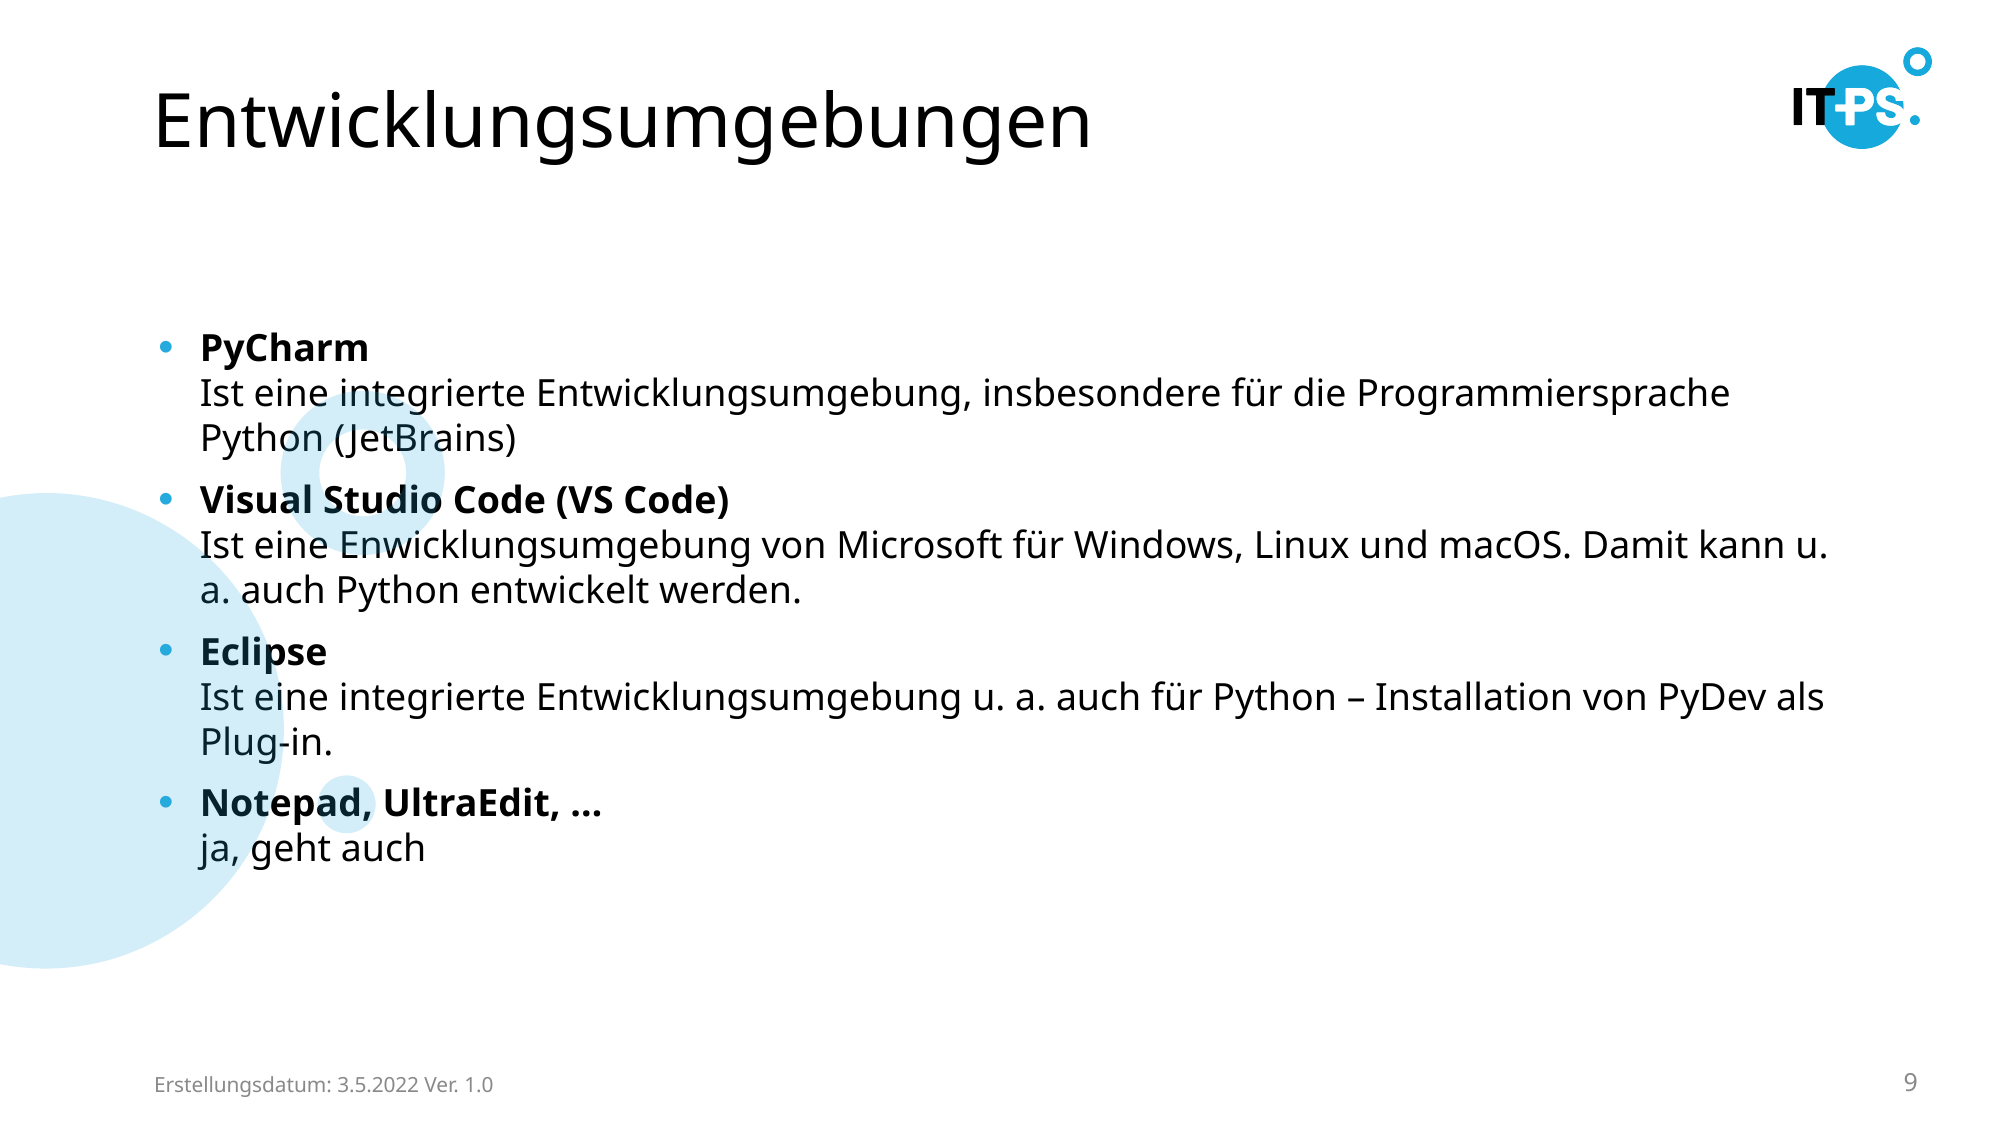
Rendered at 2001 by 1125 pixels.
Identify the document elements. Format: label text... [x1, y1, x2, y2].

title Entwicklungsumgebungen [137, 75, 1769, 171]
list PyCharm Ist eine integrierte Entwicklungsumgebung, insbesondere für die Programmiersprache Python (JetBrains) Visual Studio Code (VS Code) Ist eine Enwicklungsumgebung von Microsoft für Windows, Linux und macOS. Damit kann u. a. auch Python entwickelt werden. Eclipse Ist eine integrierte Entwicklungsumgebung u. a. auch für Python – Installation von PyDev als Plug-in. Notepad, UltraEdit, … ja, geht auch [137, 318, 1863, 962]
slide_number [139, 1065, 659, 1103]
slide_number 9 [1862, 1065, 1960, 1103]
picture [0, 390, 445, 969]
picture [1782, 35, 1942, 164]
